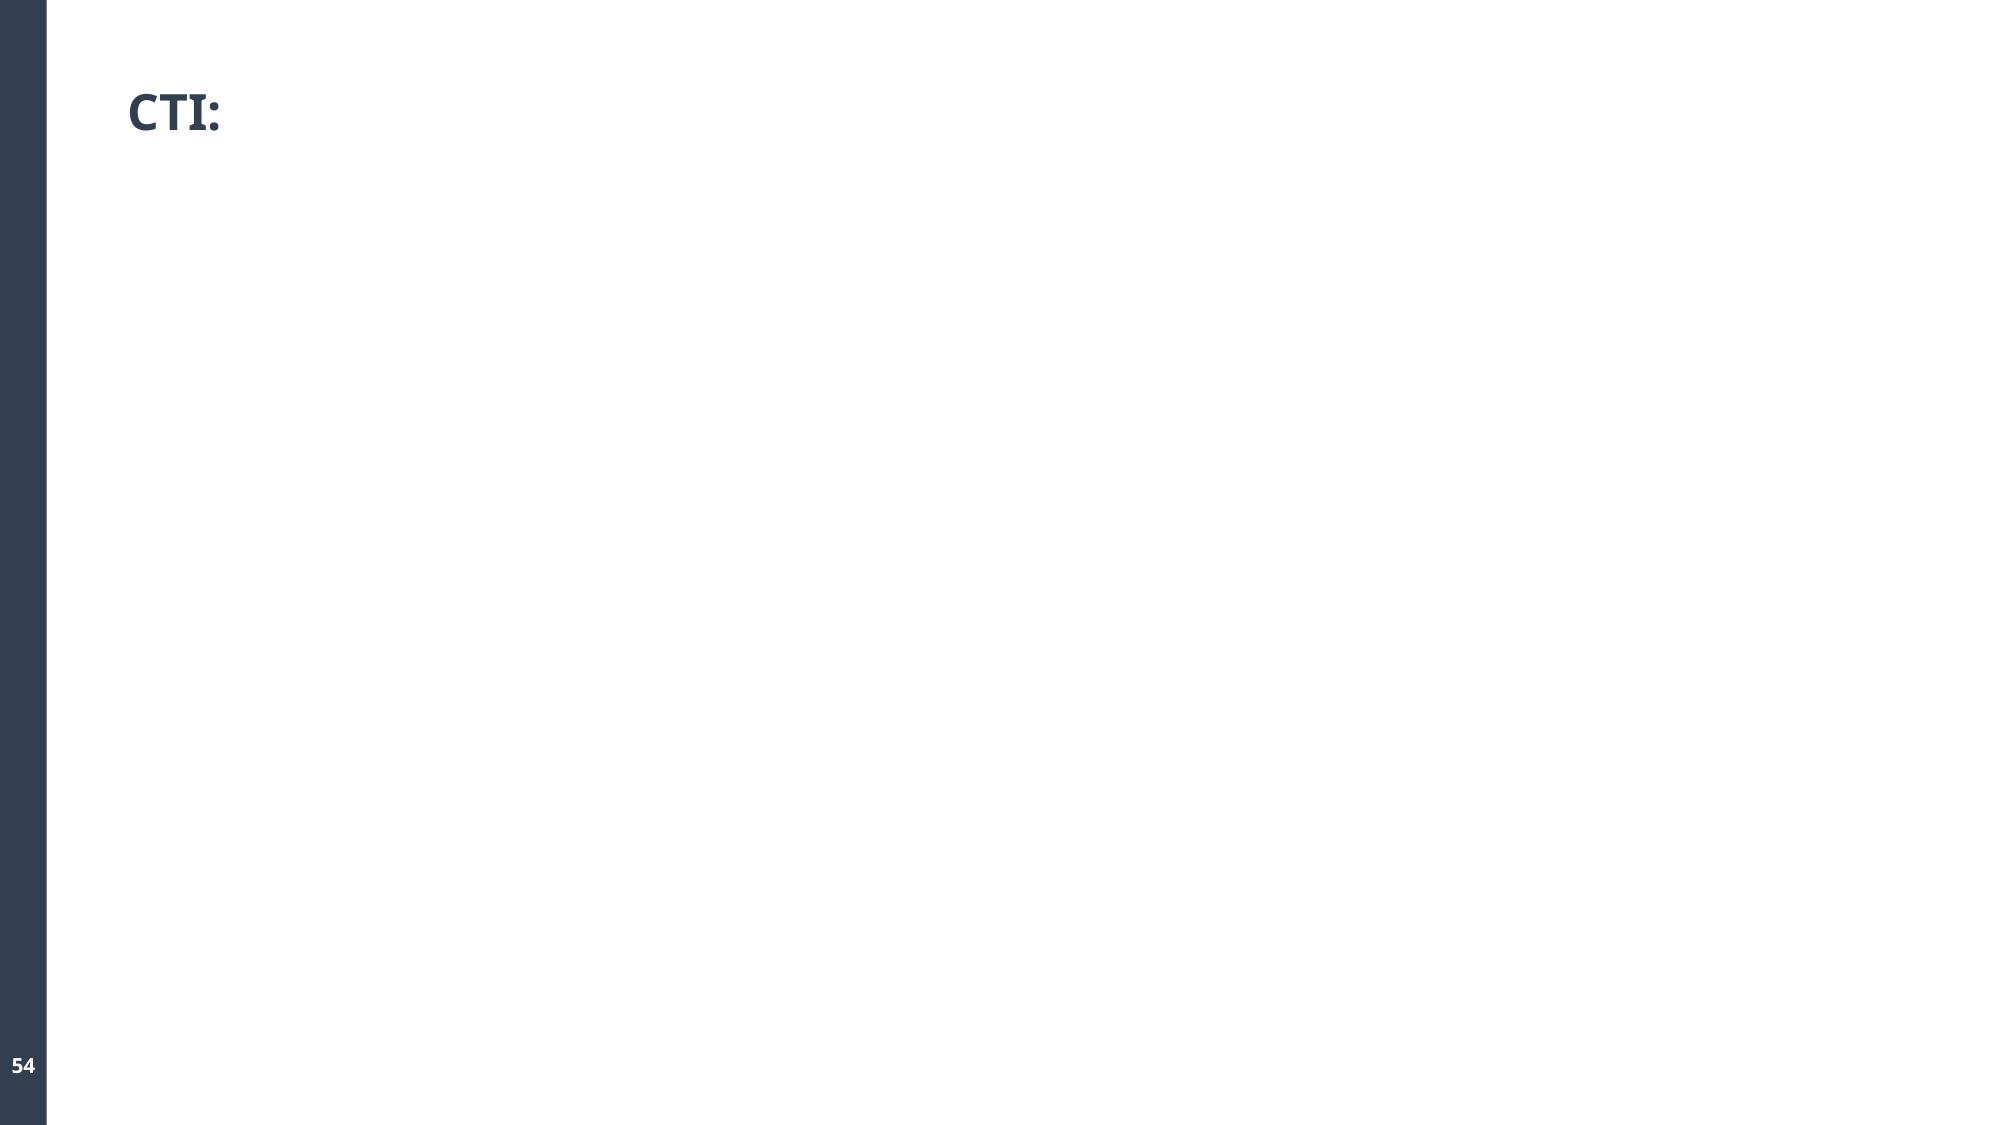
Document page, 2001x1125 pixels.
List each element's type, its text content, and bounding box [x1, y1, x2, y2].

title CTI: [112, 80, 1888, 146]
